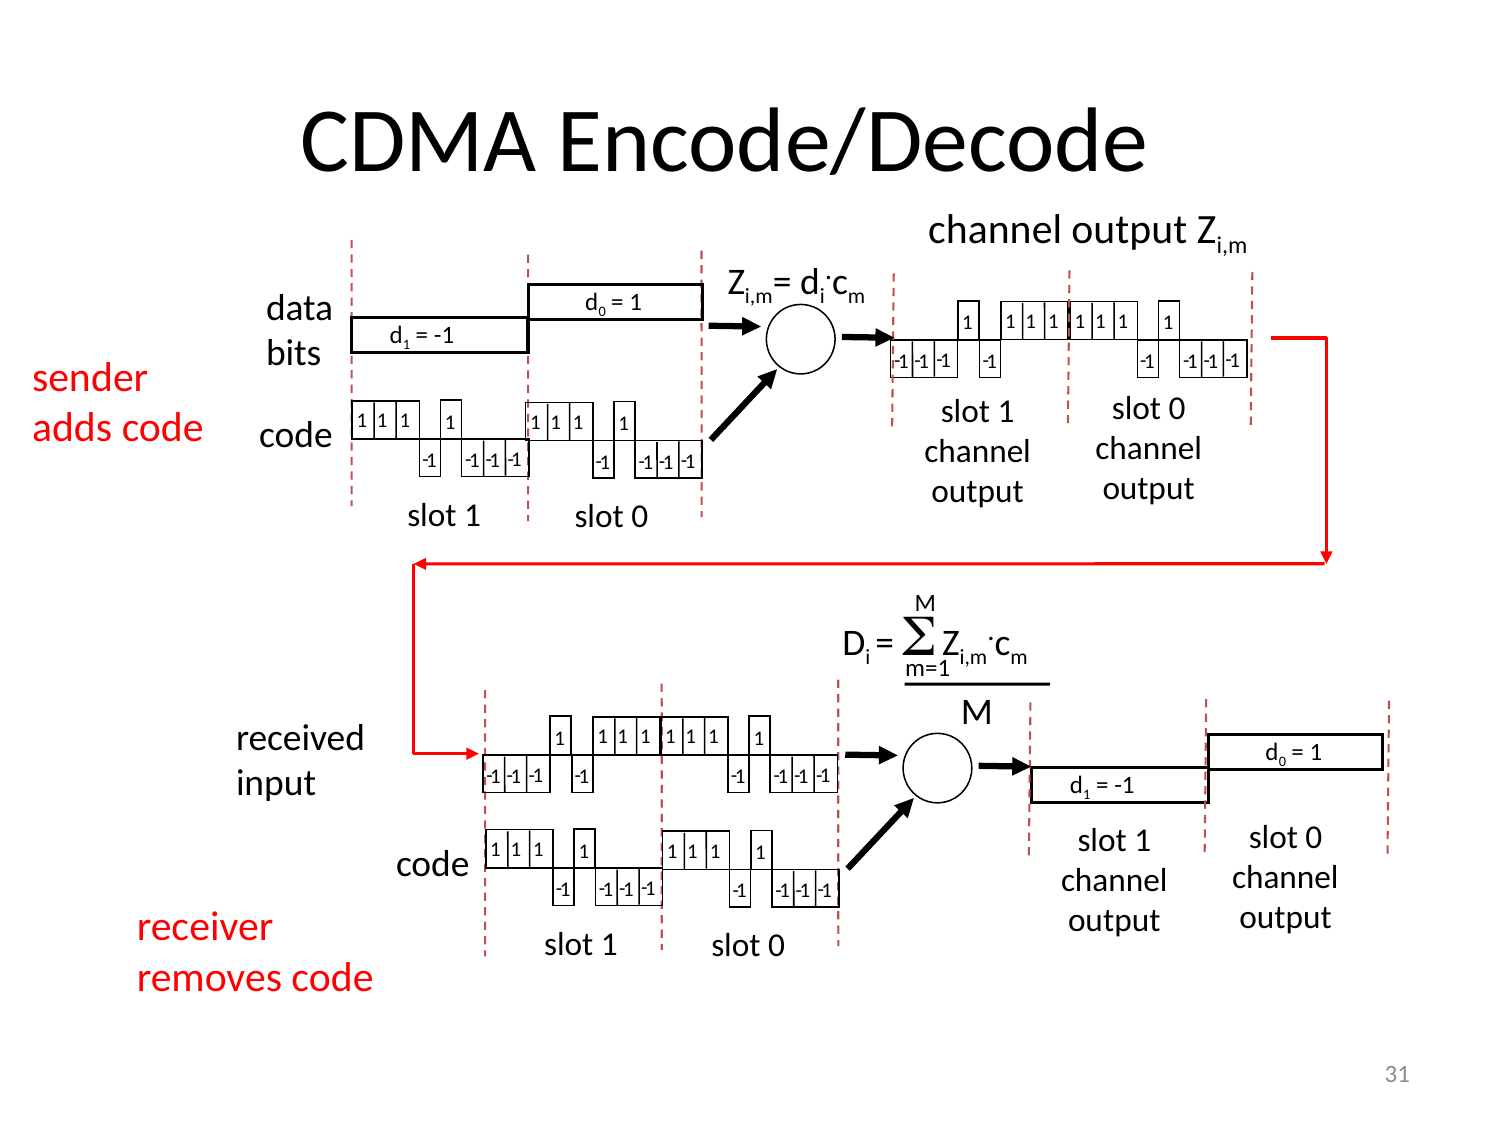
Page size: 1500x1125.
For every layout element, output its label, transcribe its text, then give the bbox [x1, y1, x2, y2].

text_box slot 1 channel output [1046, 815, 1183, 946]
slide_number 31 [1074, 1042, 1425, 1103]
text_box slot 0 [696, 919, 800, 970]
text_box sender adds code [17, 342, 219, 458]
text_box [1270, 338, 1333, 564]
text_box receiver removes code [122, 891, 389, 1007]
text_box slot 0 [559, 490, 664, 542]
text_box Zi,m= di.cm [712, 236, 881, 316]
text_box [413, 563, 467, 755]
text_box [682, 715, 858, 911]
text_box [515, 277, 722, 482]
text_box channel output Zi,m [888, 194, 1287, 266]
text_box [1208, 727, 1383, 774]
text_box [863, 798, 914, 853]
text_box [1031, 760, 1209, 807]
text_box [1085, 299, 1266, 381]
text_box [879, 299, 1085, 381]
text_box [903, 748, 972, 803]
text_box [471, 715, 682, 909]
text_box slot 0 channel output [1080, 390, 1218, 514]
text_box [863, 749, 898, 762]
text_box [415, 557, 1325, 571]
text_box [726, 320, 761, 333]
text_box [766, 316, 836, 374]
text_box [820, 578, 1051, 741]
text_box received input [221, 705, 381, 811]
text_box slot 0 channel output [1217, 807, 1354, 942]
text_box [341, 239, 548, 507]
text_box [726, 369, 778, 424]
text_box [978, 760, 1027, 773]
text_box slot 1 [392, 515, 497, 541]
text_box code [381, 831, 466, 892]
text_box slot 1 [529, 918, 633, 970]
text_box slot 1 channel output [909, 390, 1046, 517]
title CDMA Encode/Decode [87, 41, 1363, 229]
text_box data bits [251, 275, 336, 381]
text_box code [244, 402, 336, 463]
